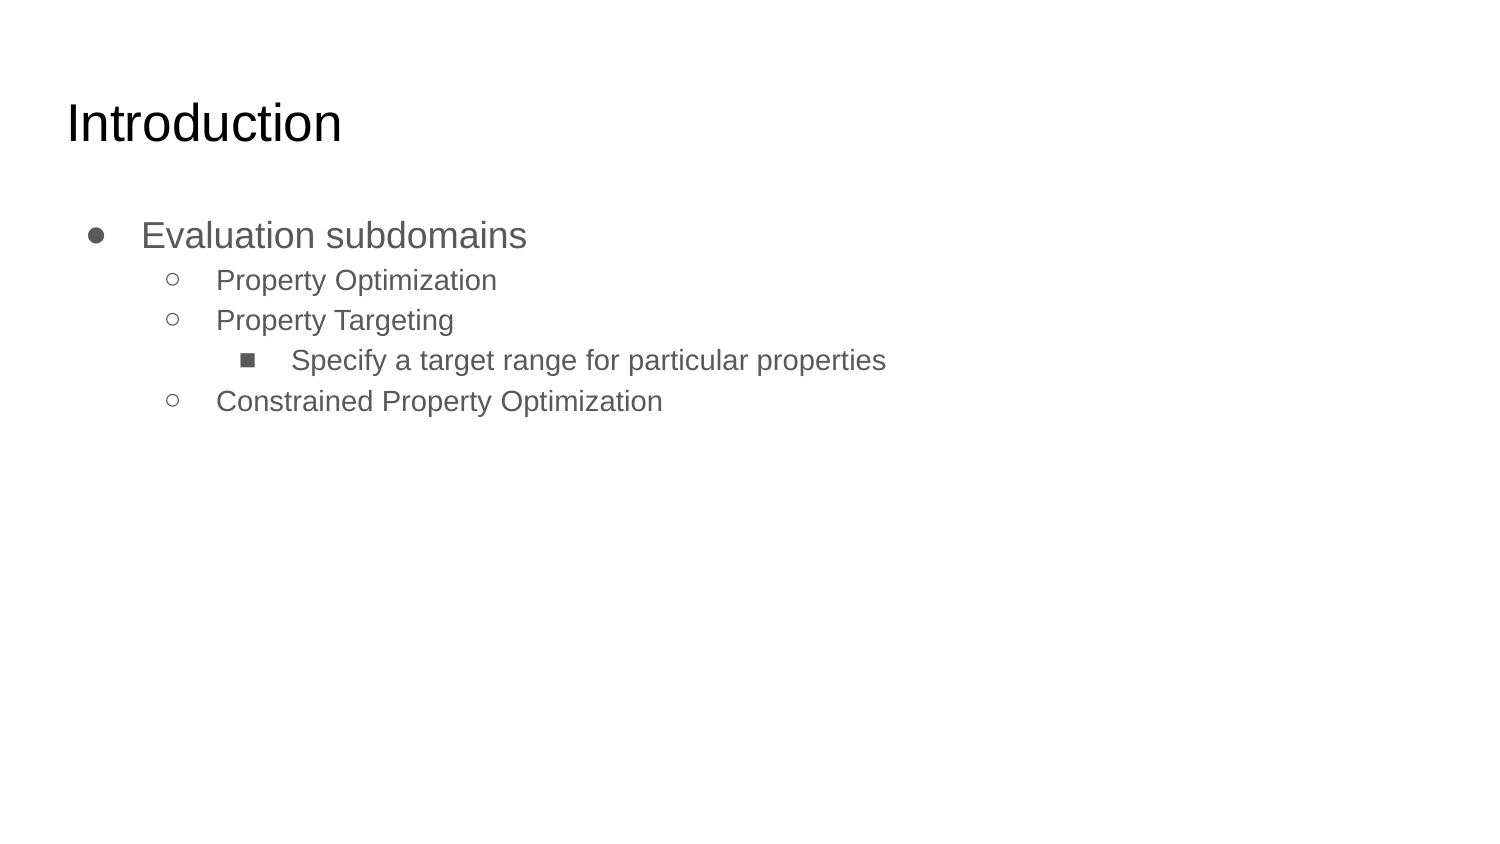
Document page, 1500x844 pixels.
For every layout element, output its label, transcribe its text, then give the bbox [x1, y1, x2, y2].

title Introduction [51, 72, 1449, 167]
list Evaluation subdomains Property Optimization Property Targeting Specify a target range for particular properties Constrained Property Optimization [51, 189, 1449, 750]
